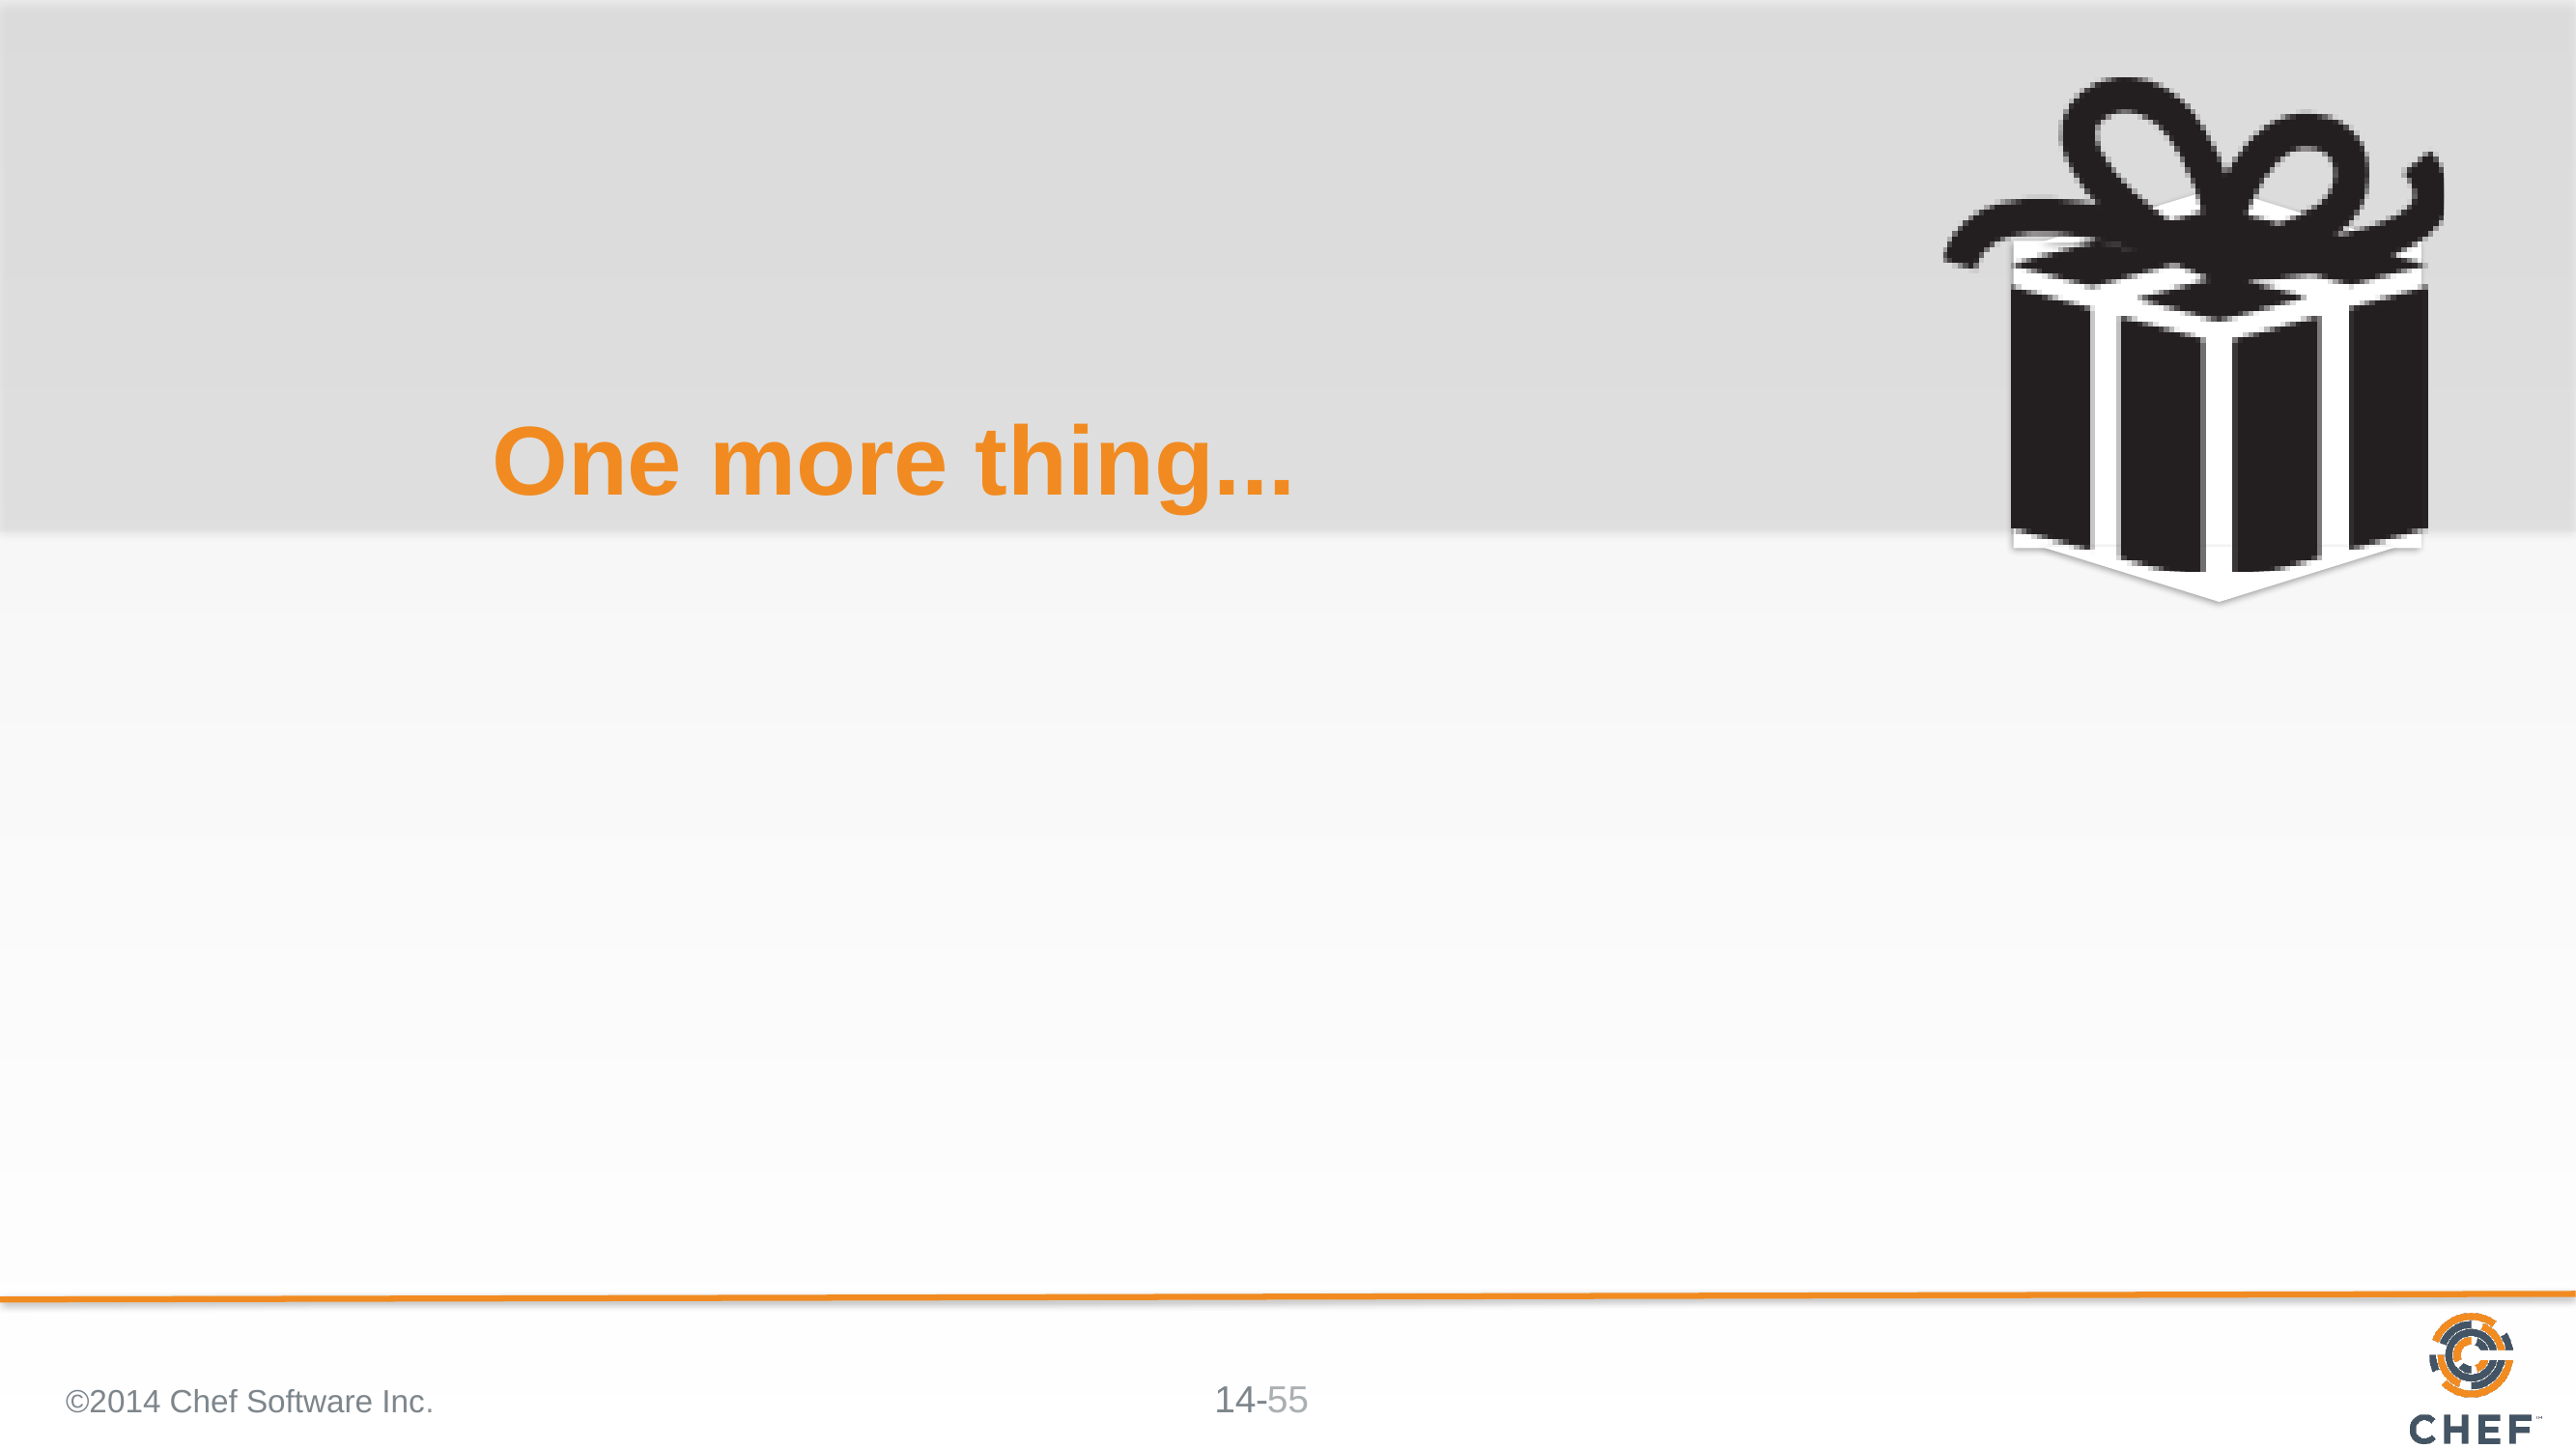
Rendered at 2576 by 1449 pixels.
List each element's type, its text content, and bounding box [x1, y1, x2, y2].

title One more thing... [477, 395, 2217, 531]
footer ©2014 Chef Software Inc. [51, 1359, 952, 1440]
slide_number 55 [998, 1359, 1578, 1437]
picture [2399, 1297, 2550, 1449]
